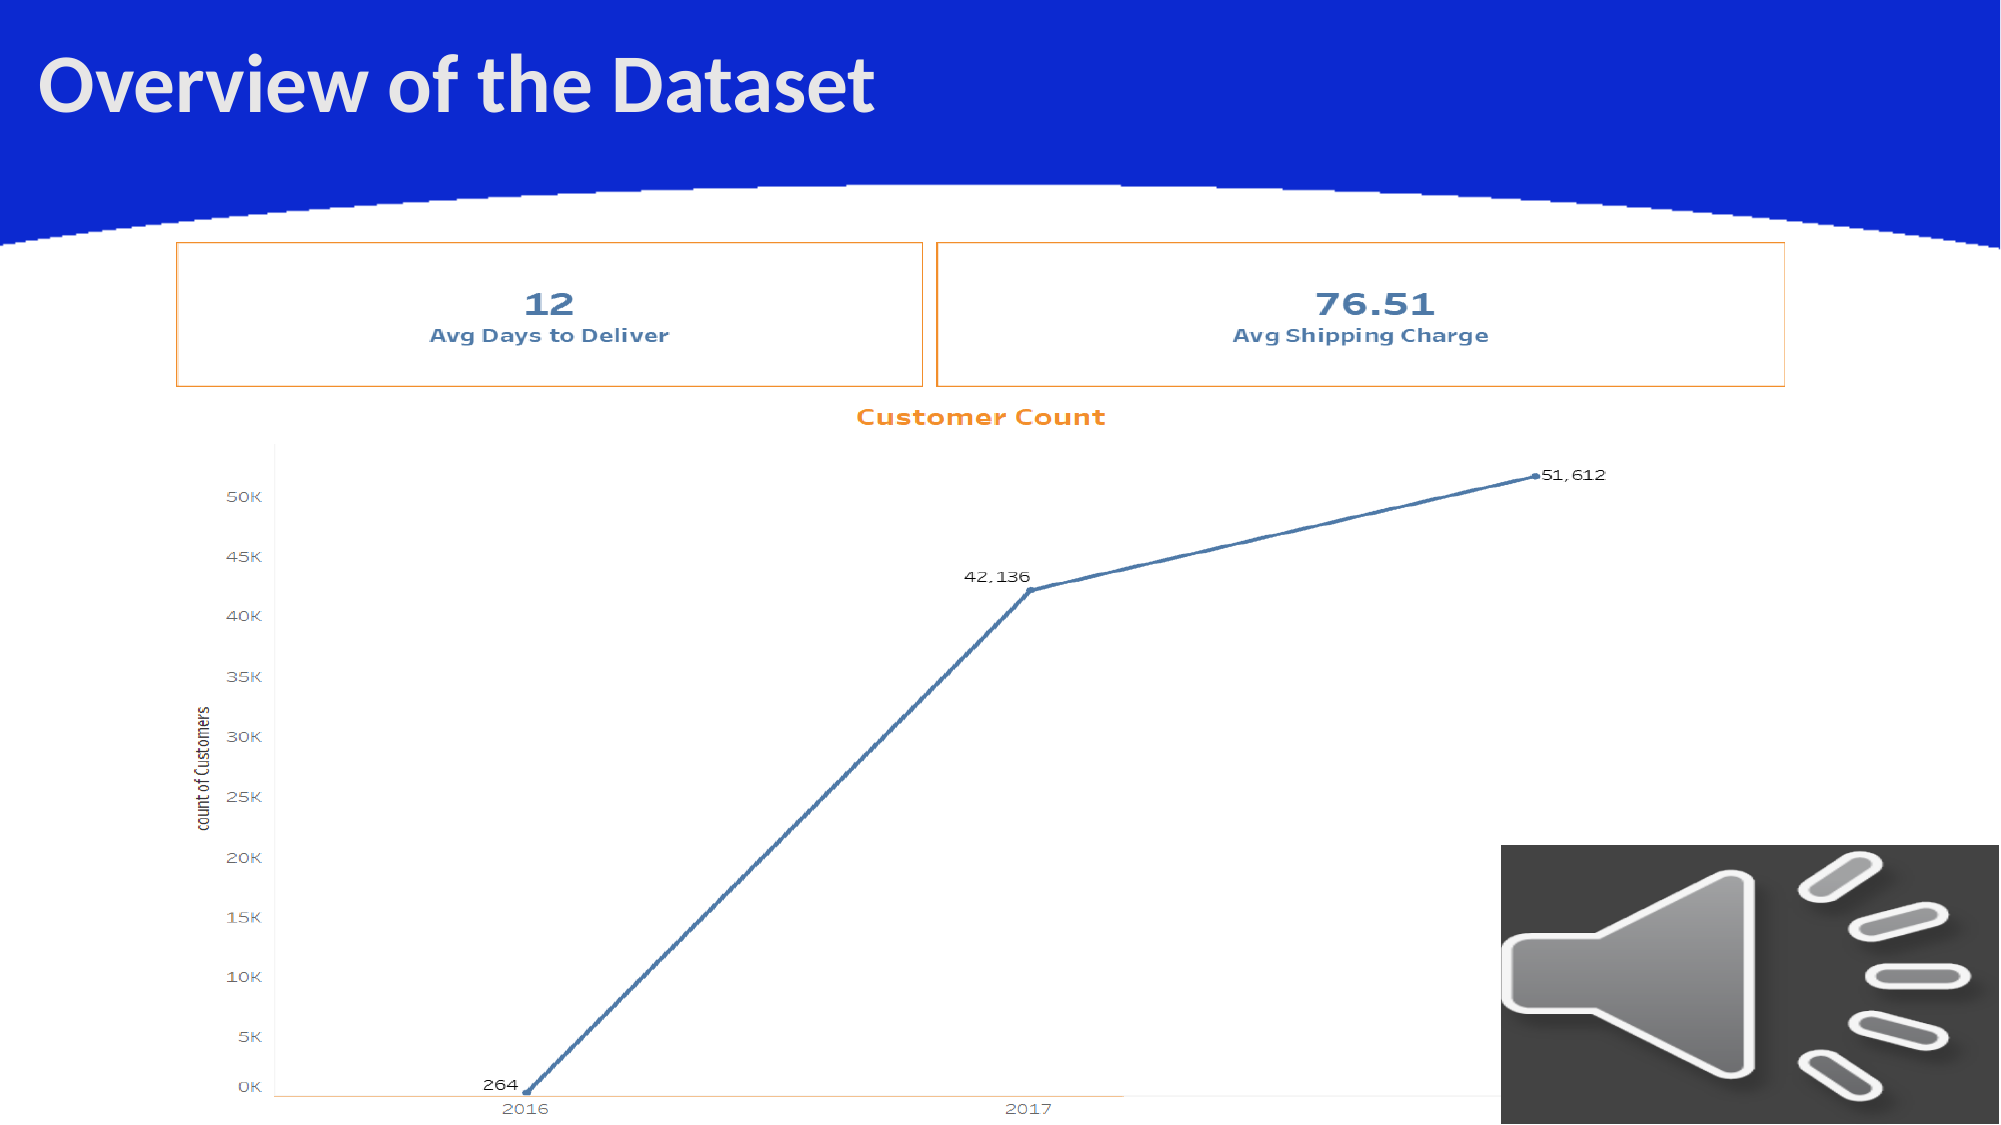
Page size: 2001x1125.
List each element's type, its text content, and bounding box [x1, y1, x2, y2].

picture [0, 0, 2001, 1125]
text_box Overview of the Dataset [23, 22, 893, 138]
